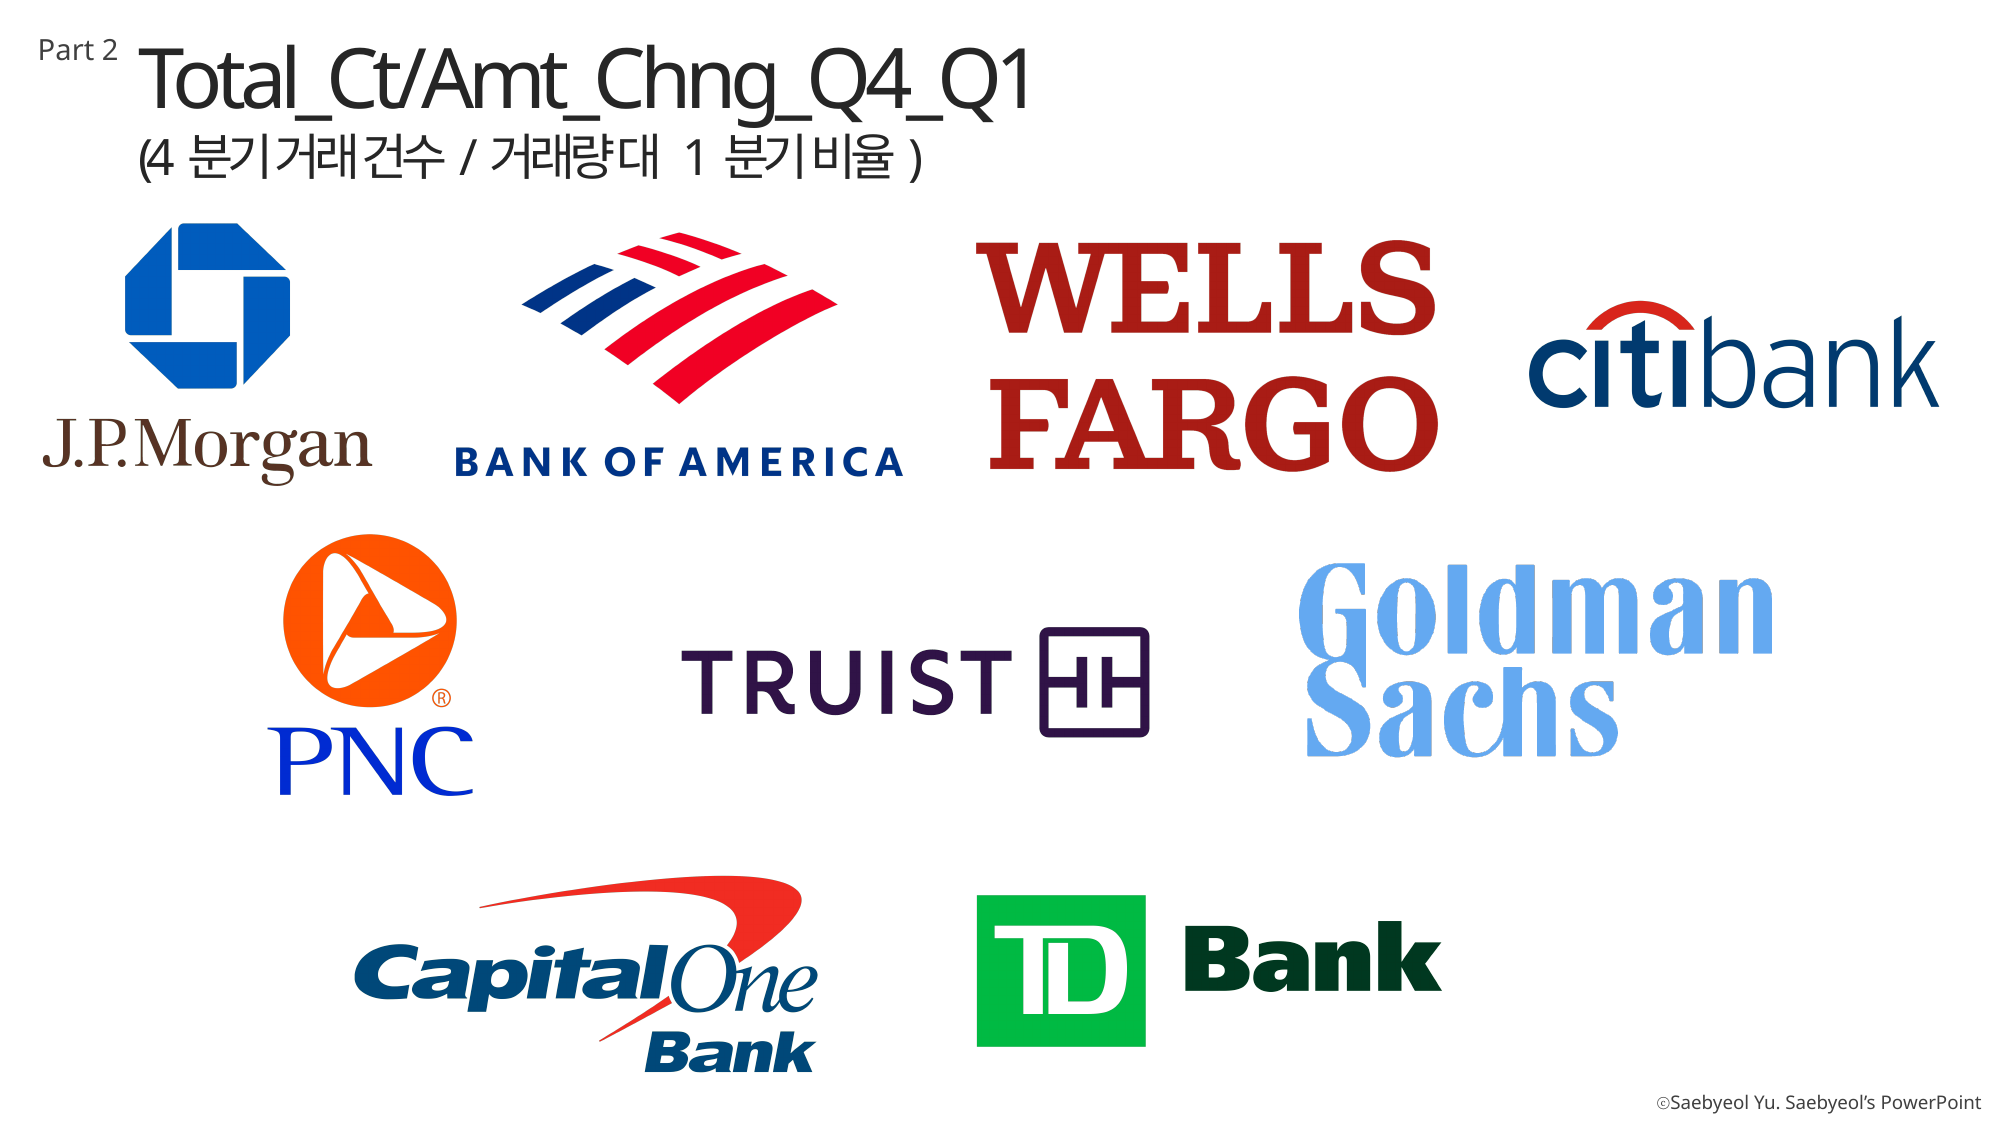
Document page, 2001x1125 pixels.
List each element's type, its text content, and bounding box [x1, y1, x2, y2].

picture [970, 223, 1444, 489]
text_box Total_Ct/Amt_Chng_Q4_Q1 (4분기 거래 건수/거래량 대 1분기 비율) [123, 17, 1059, 193]
picture [679, 550, 1153, 817]
picture [973, 838, 1446, 1104]
picture [349, 841, 823, 1107]
picture [1498, 221, 1971, 488]
picture [1299, 502, 1772, 818]
picture [133, 532, 607, 798]
picture [0, 221, 916, 488]
text_box Part 2 [22, 23, 123, 74]
